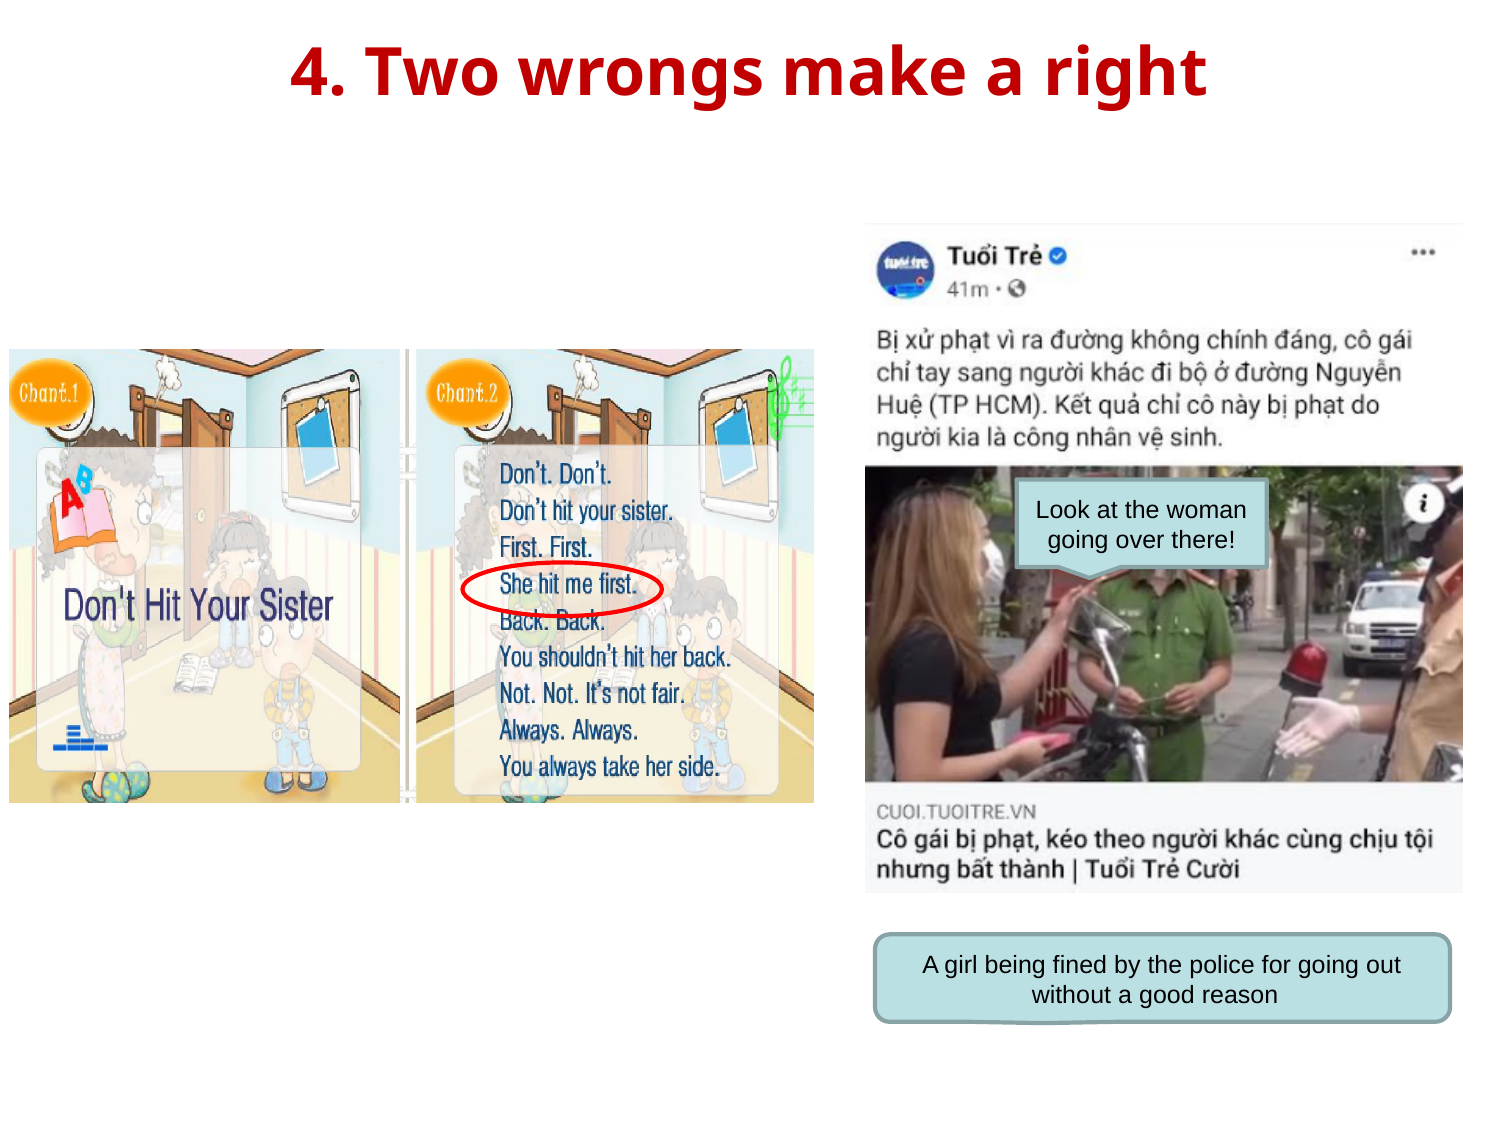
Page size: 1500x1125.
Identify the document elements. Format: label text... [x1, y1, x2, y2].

text_box A girl being fined by the police for going out without a good reason [875, 934, 1451, 1024]
picture [9, 349, 814, 803]
text_box 4. Two wrongs make a right [74, 0, 1425, 138]
picture [865, 223, 1463, 893]
